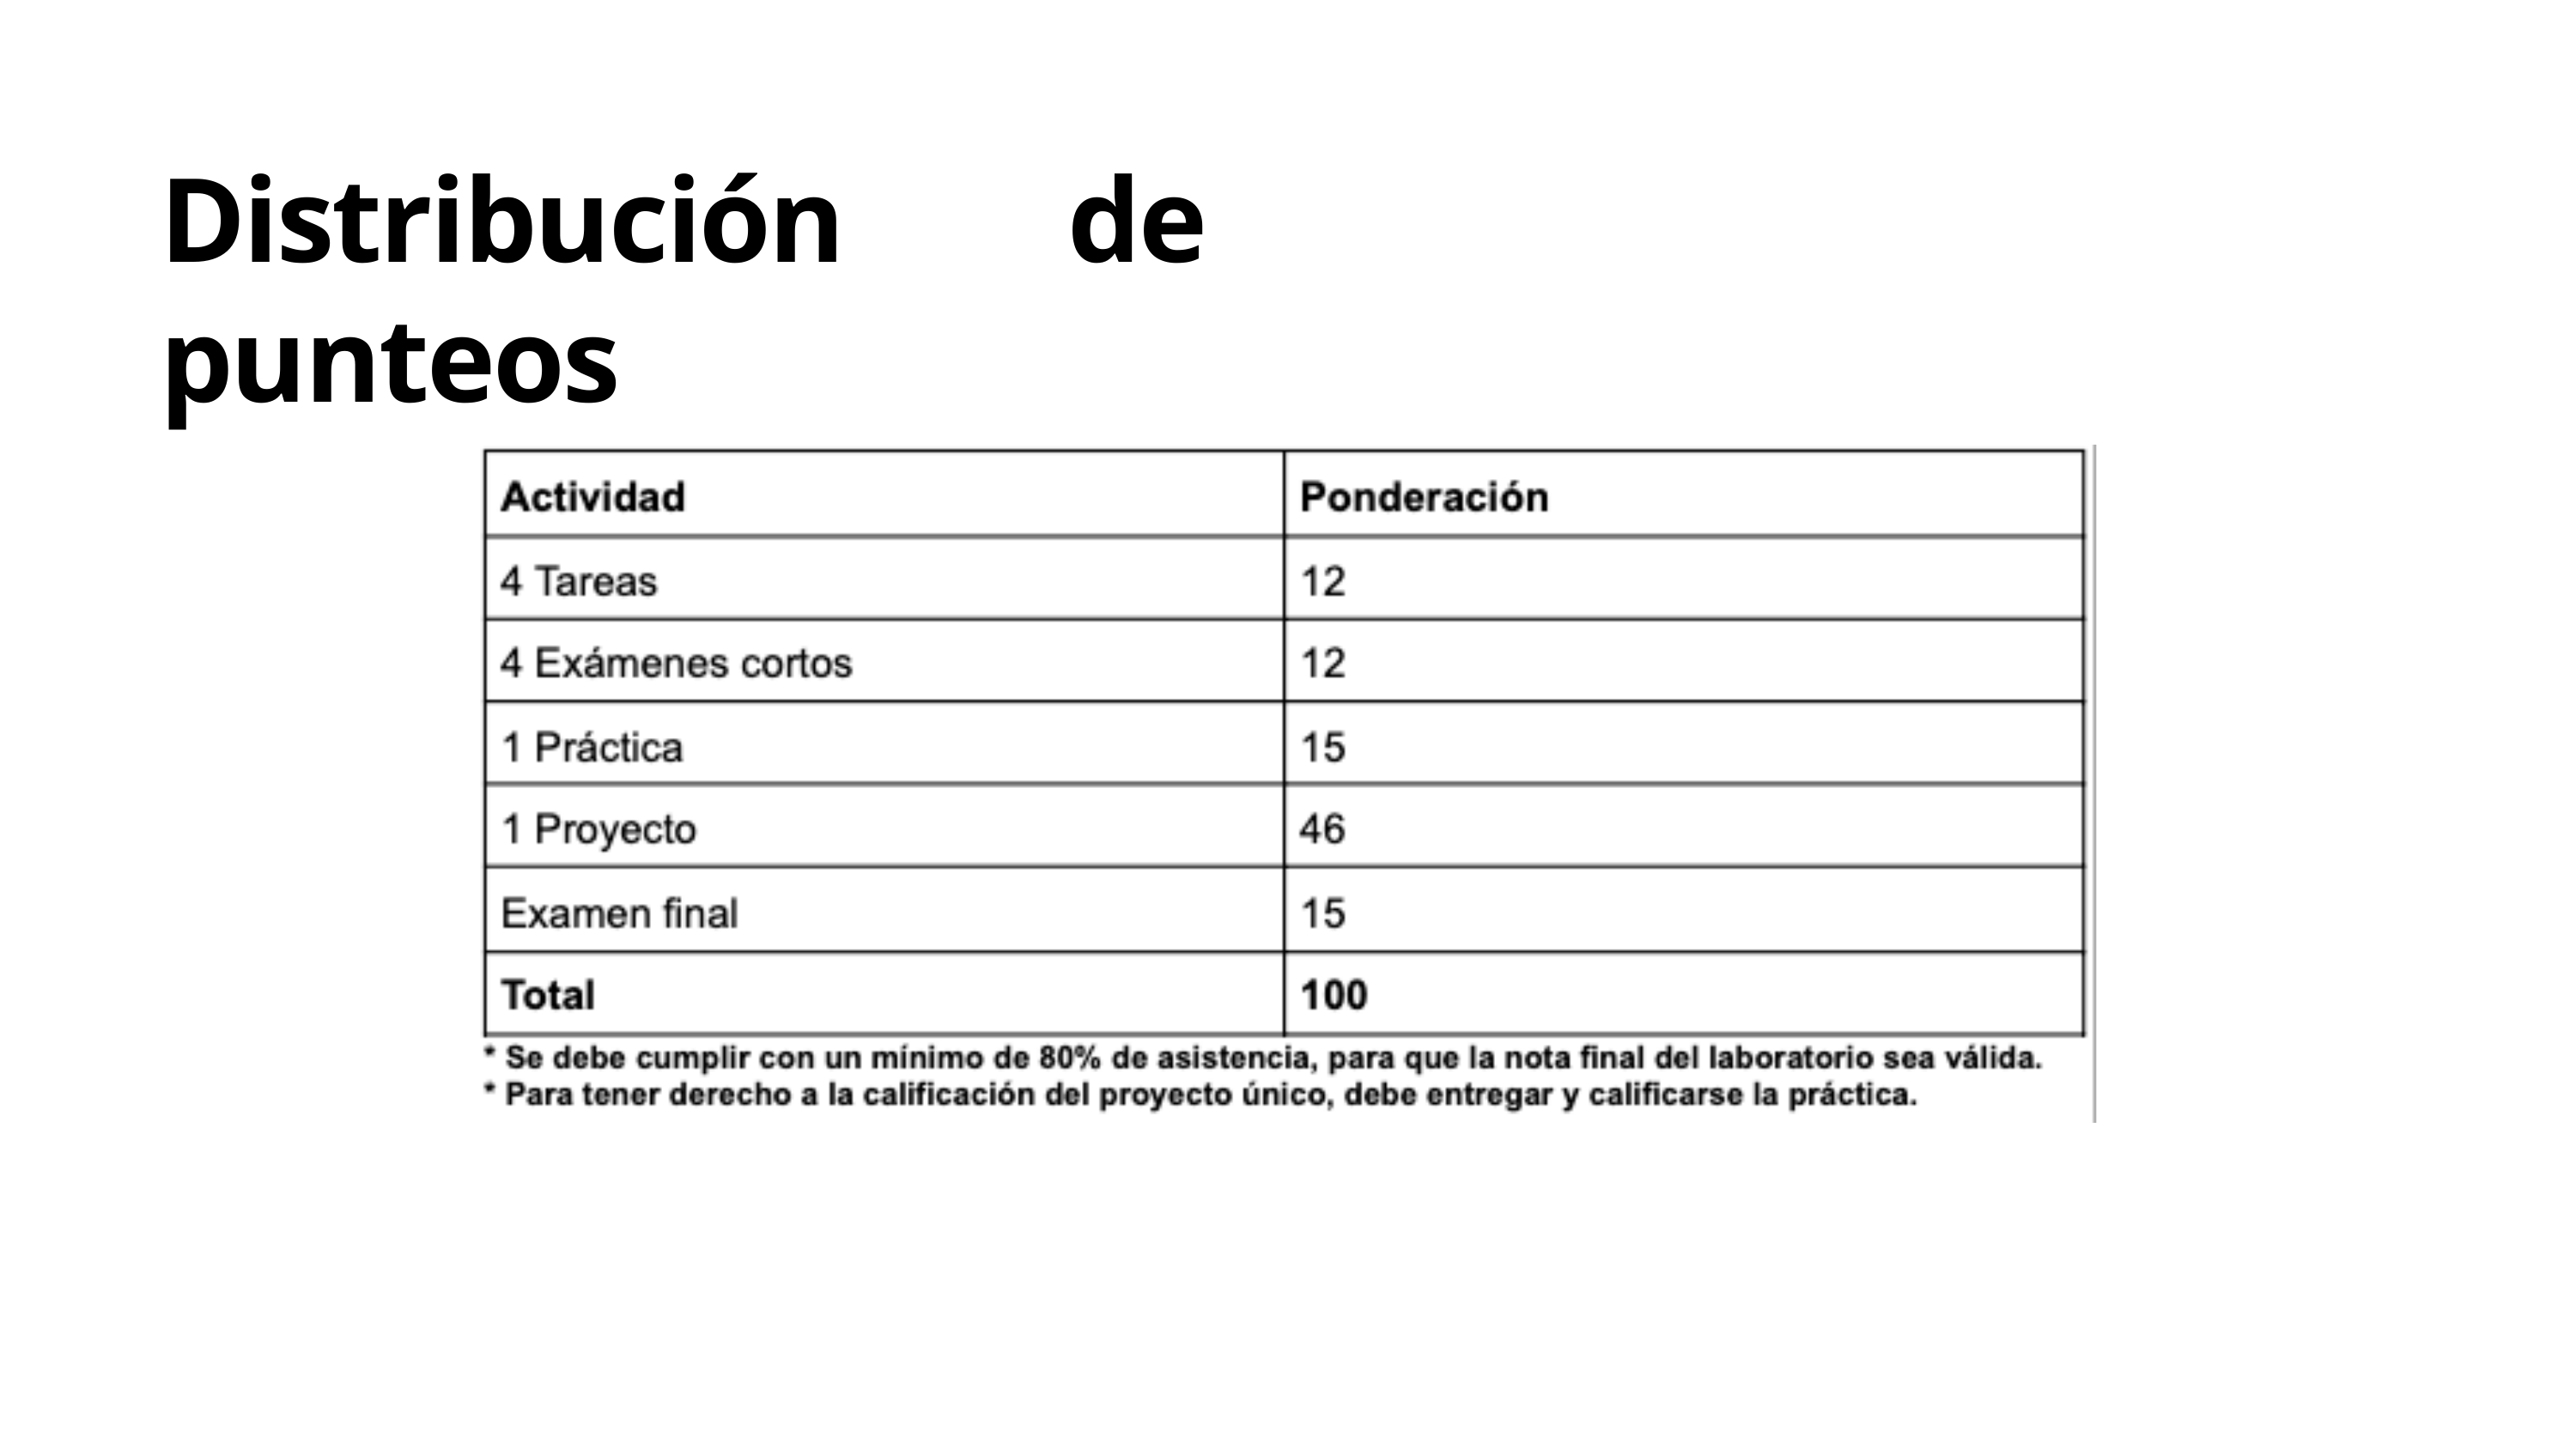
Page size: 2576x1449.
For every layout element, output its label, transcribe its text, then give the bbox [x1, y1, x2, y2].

text_box [479, 445, 2097, 1123]
text_box Distribución de punteos [160, 146, 1206, 426]
